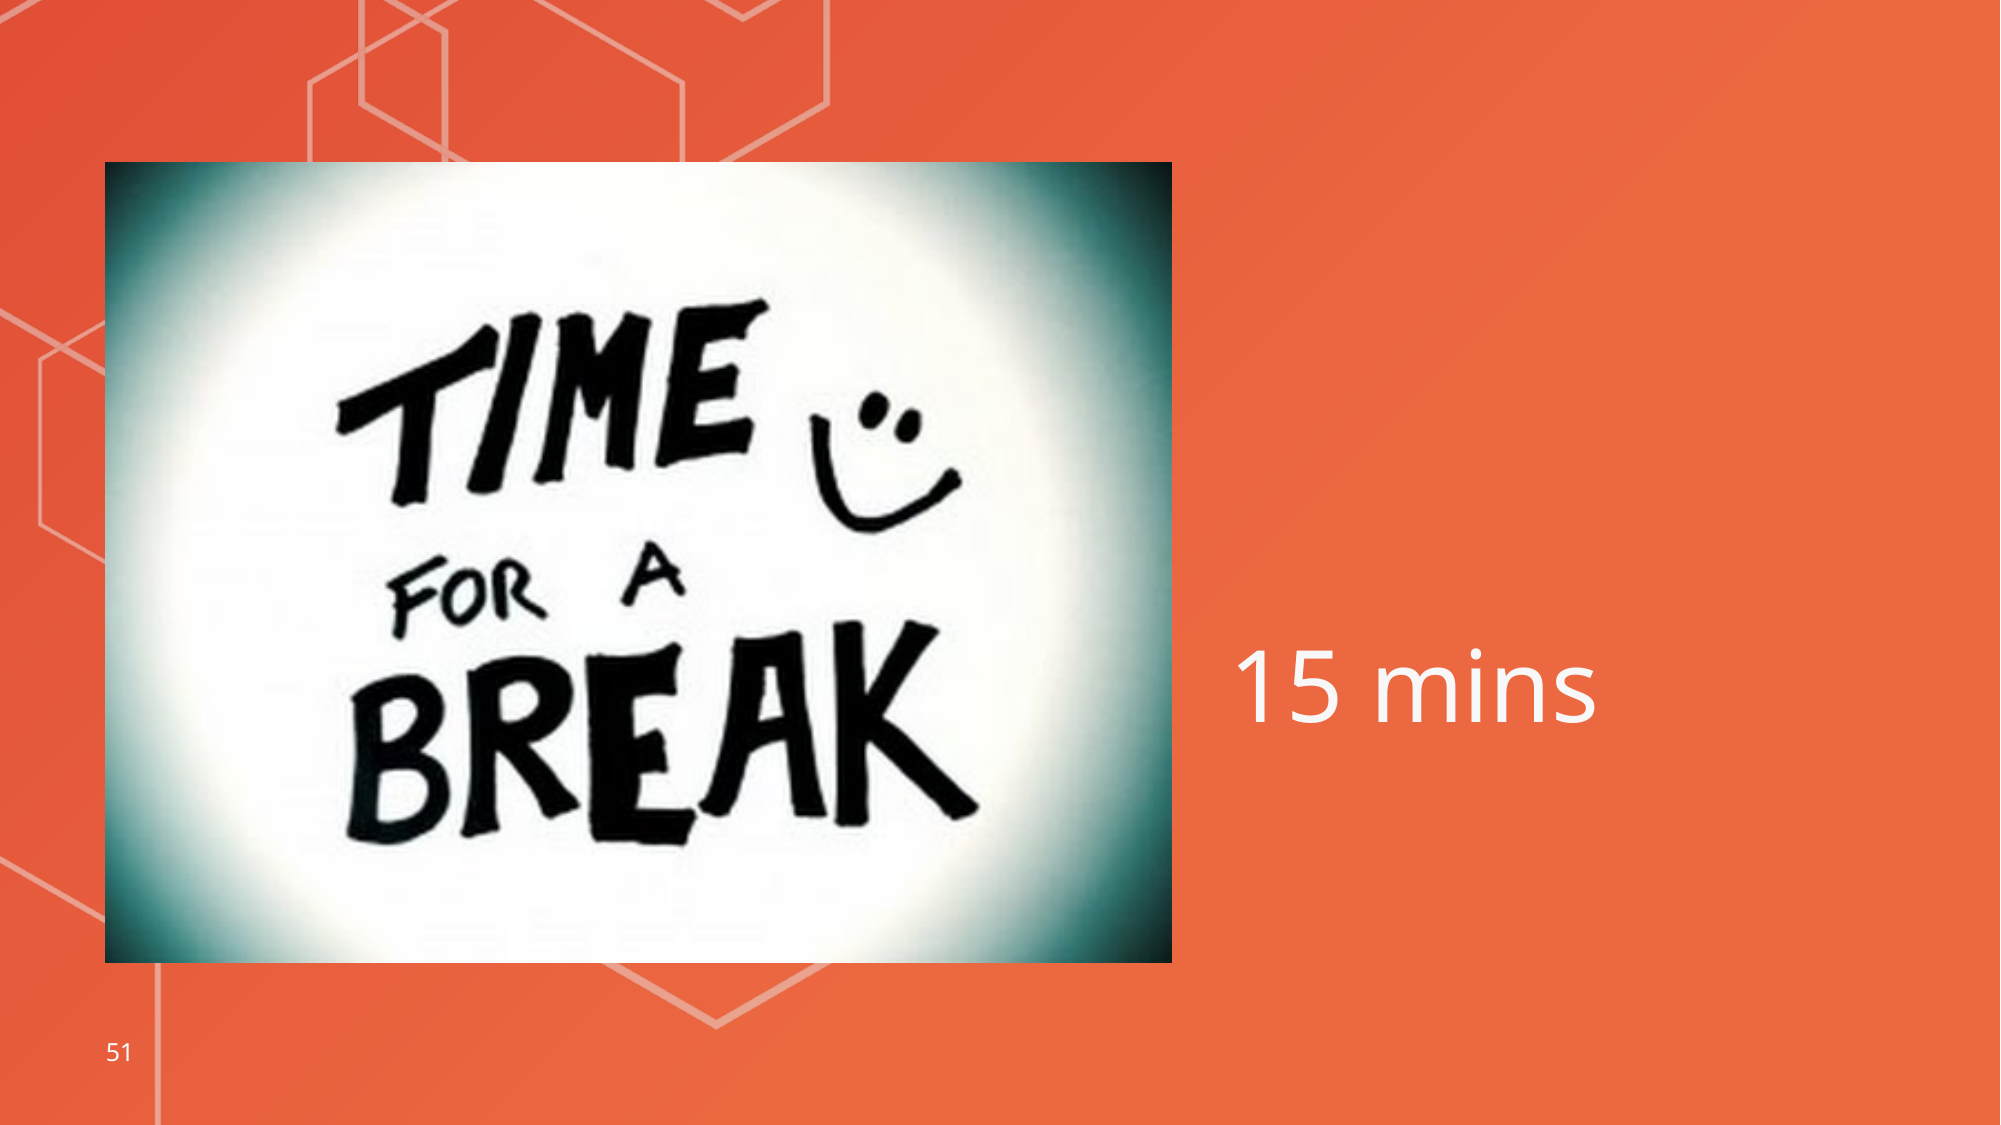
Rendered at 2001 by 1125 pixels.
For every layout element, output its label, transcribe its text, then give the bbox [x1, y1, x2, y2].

slide_number 51 [105, 1023, 556, 1084]
title 15 mins [1229, 575, 1948, 806]
picture [105, 162, 1172, 963]
